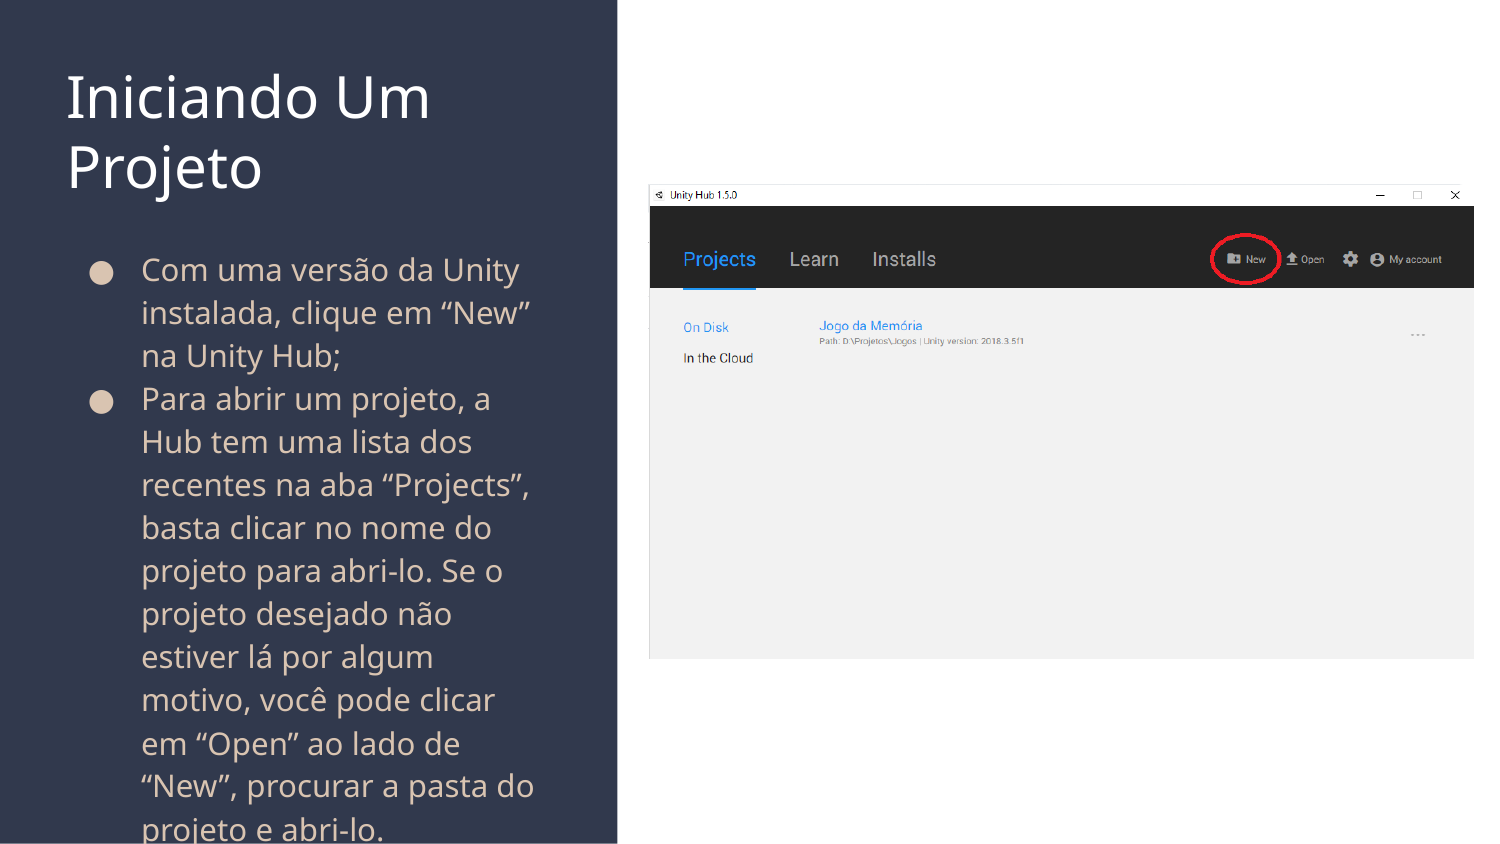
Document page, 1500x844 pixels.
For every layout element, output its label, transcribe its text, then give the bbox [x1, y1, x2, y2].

title Iniciando Um Projeto [51, 45, 565, 229]
picture [648, 184, 1474, 660]
list Com uma versão da Unity instalada, clique em “New” na Unity Hub; Para abrir um projeto, a Hub tem uma lista dos recentes na aba “Projects”, basta clicar no nome do projeto para abri-lo. Se o projeto desejado não estiver lá por algum motivo, você pode clicar em “Open” ao lado de “New”, procurar a pasta do projeto e abri-lo. [51, 229, 565, 825]
